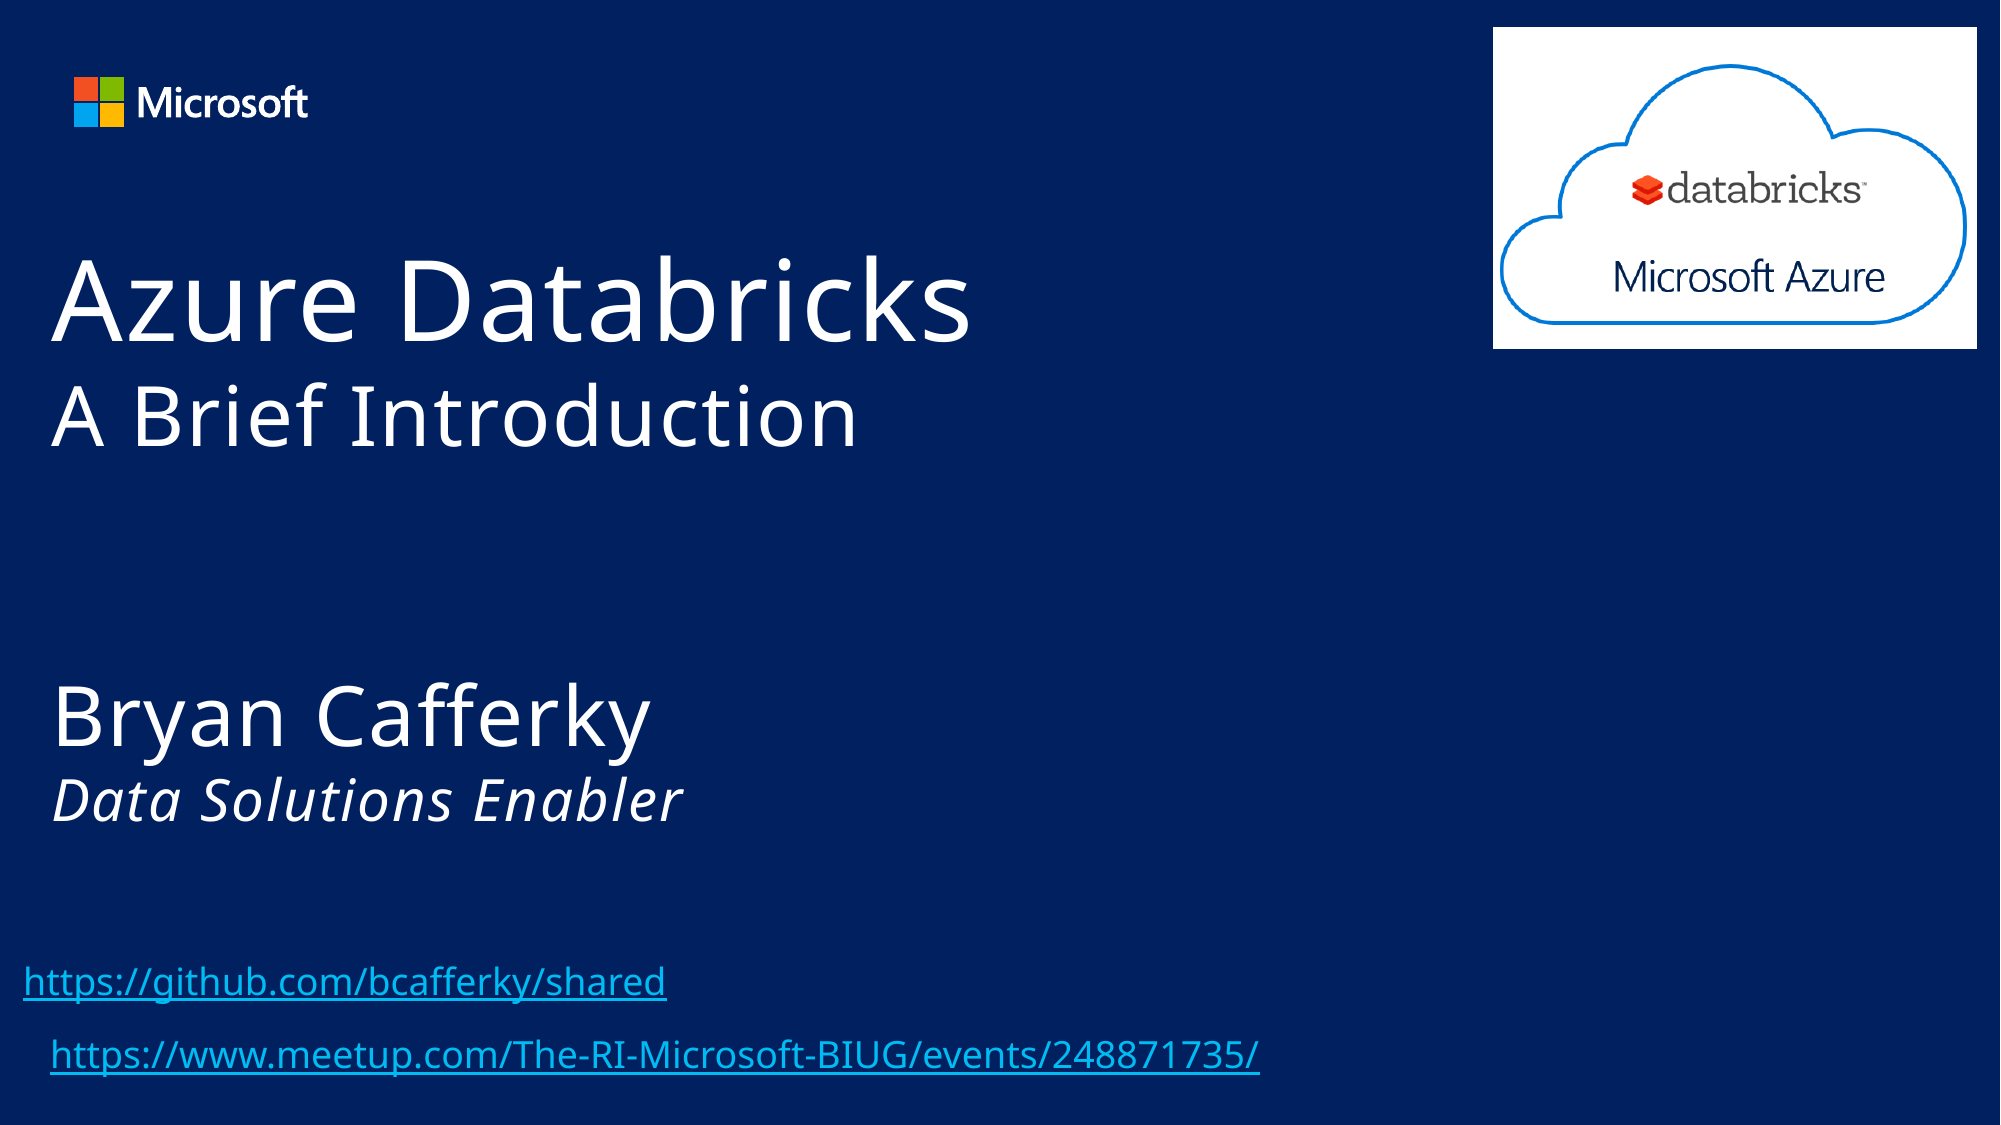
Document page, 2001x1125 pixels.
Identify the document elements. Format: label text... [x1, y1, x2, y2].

picture [1493, 27, 1978, 350]
title Azure Databricks A Brief Introduction Bryan Cafferky Data Solutions Enabler [51, 539, 1801, 834]
text_box https://www.meetup.com/The-RI-Microsoft-BIUG/events/248871735/ [35, 1024, 1289, 1090]
text_box https://github.com/bcafferky/shared [8, 950, 682, 1017]
